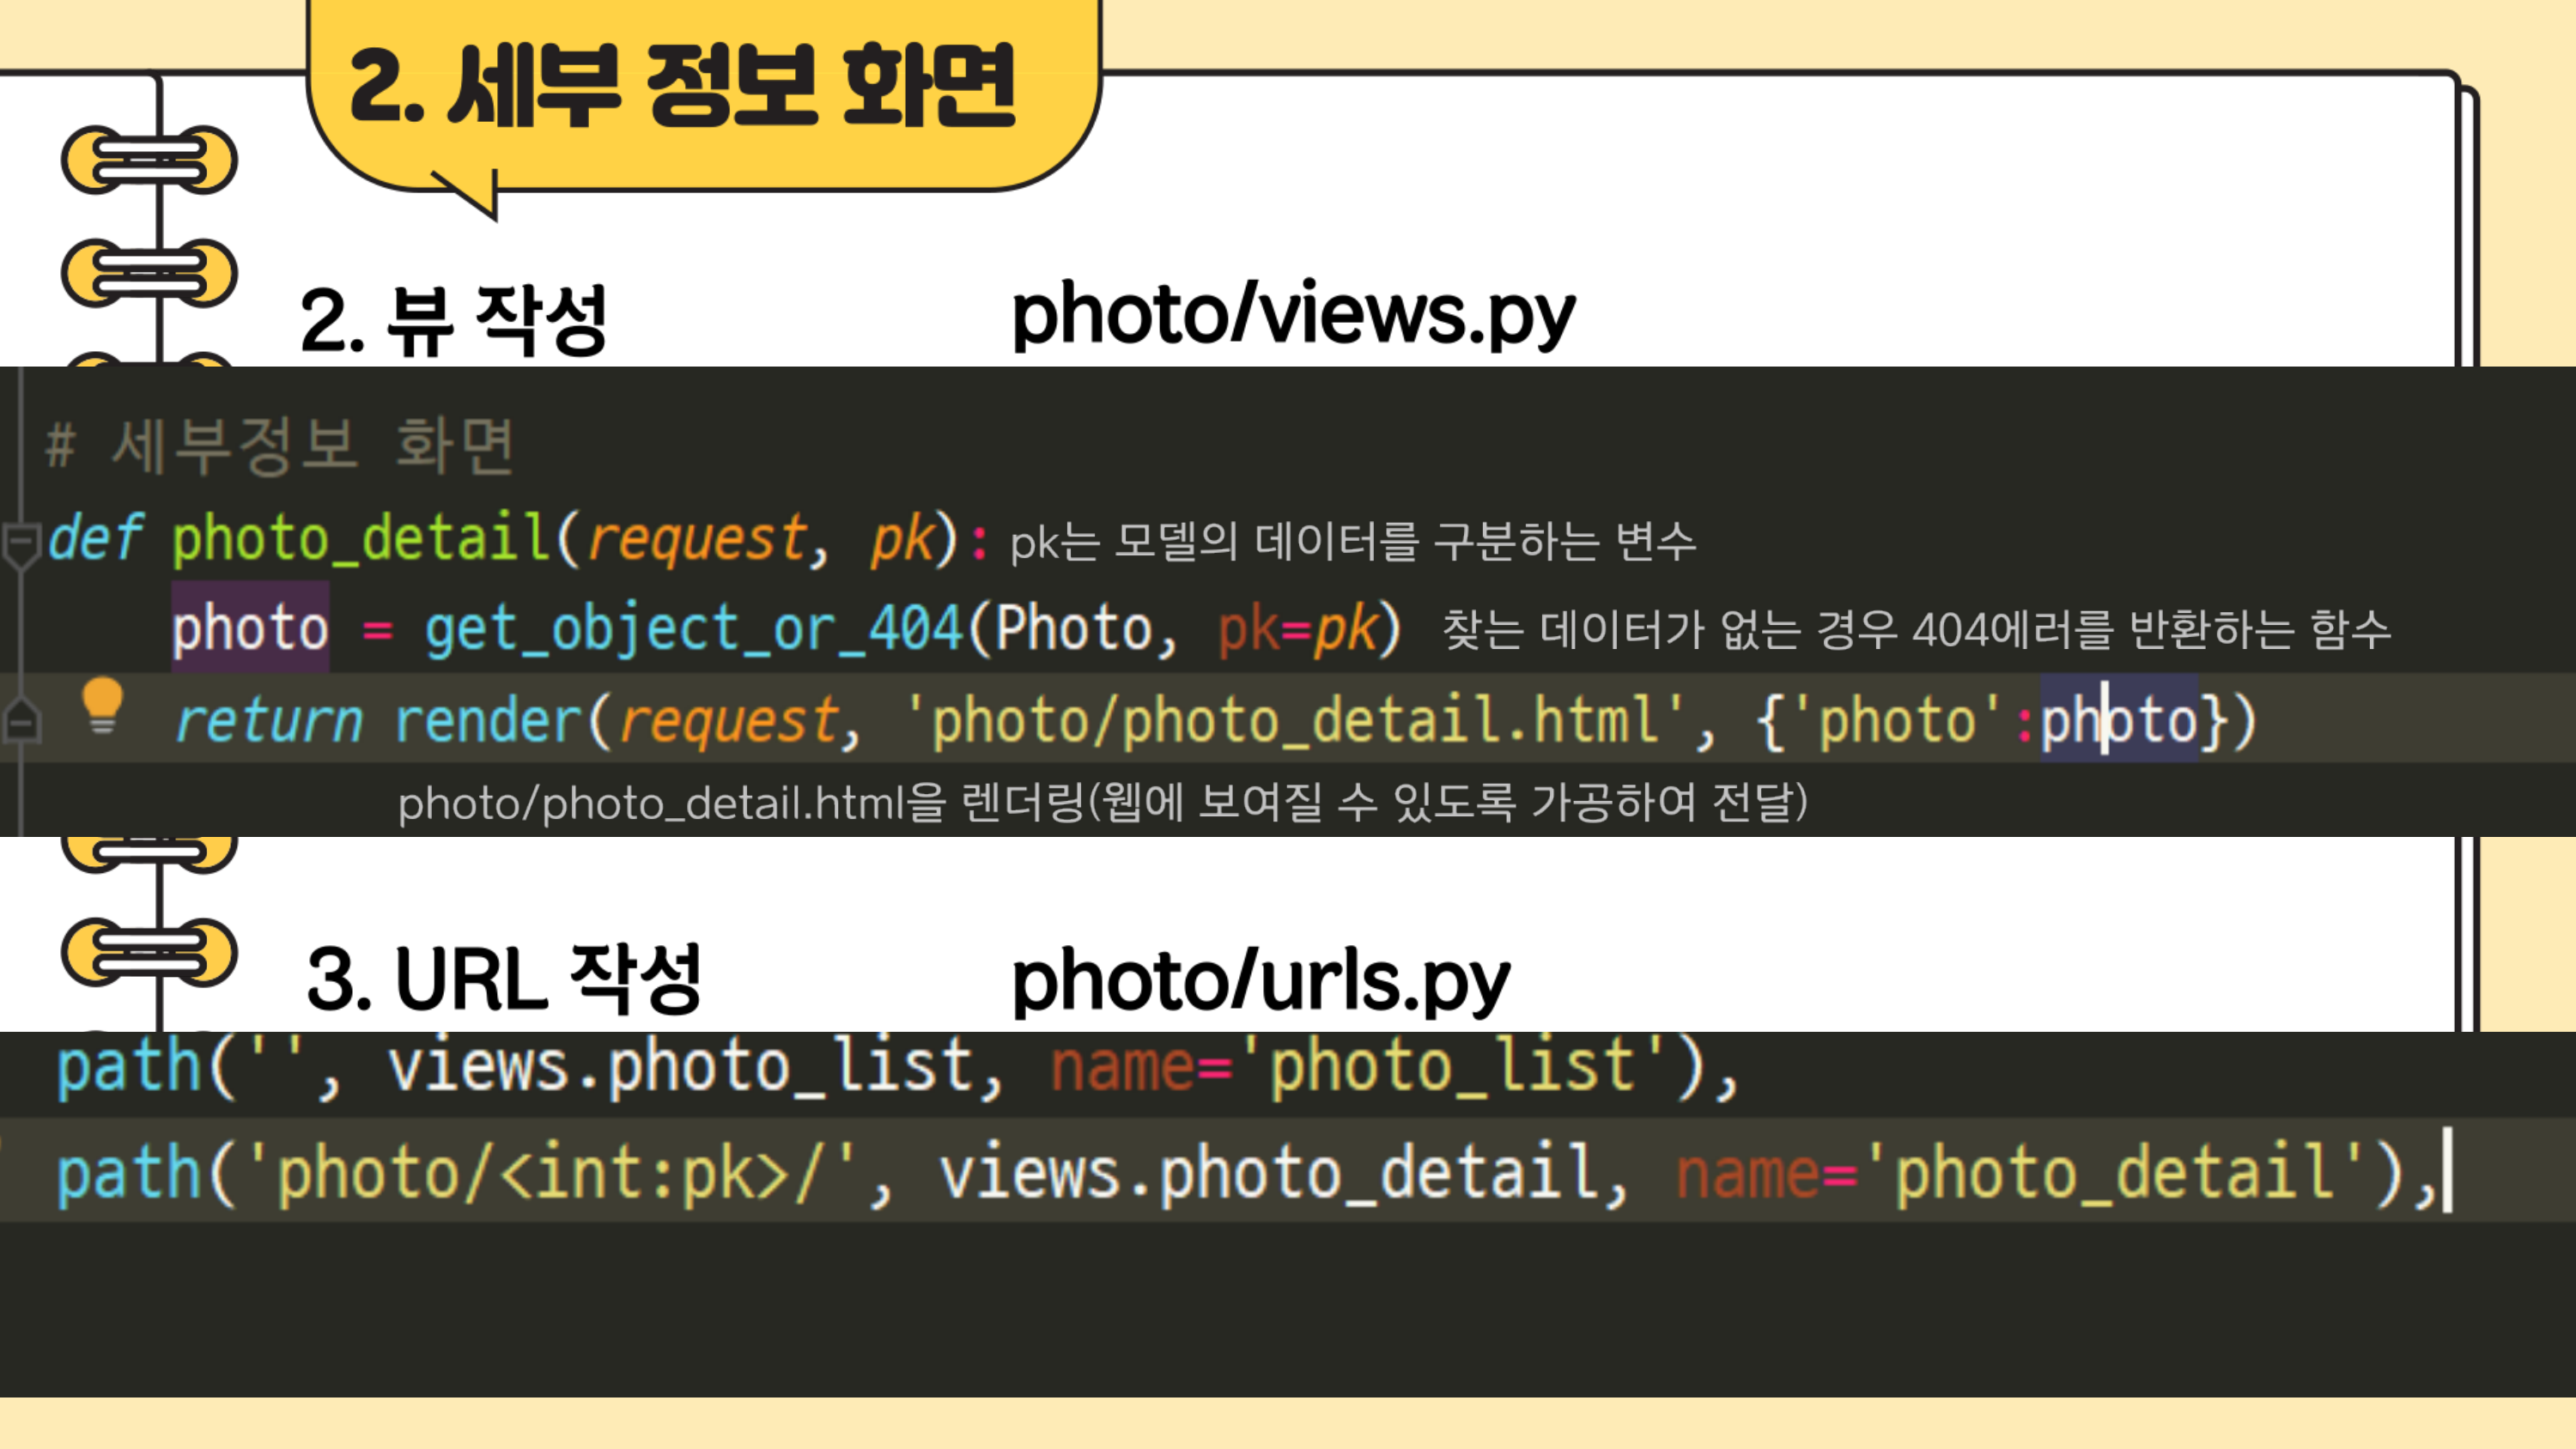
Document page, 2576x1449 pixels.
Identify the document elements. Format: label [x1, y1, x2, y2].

picture [390, 767, 1832, 849]
text_box [0, 59, 216, 367]
text_box [0, 367, 2576, 838]
text_box [219, 59, 2488, 366]
picture [293, 911, 742, 1032]
picture [287, 252, 648, 367]
picture [334, 9, 1059, 169]
text_box [0, 1032, 2576, 1397]
picture [998, 244, 1614, 367]
text_box [222, 846, 2488, 1031]
picture [1434, 595, 2416, 673]
picture [998, 911, 1550, 1058]
text_box [0, 846, 216, 1031]
text_box [305, 0, 1104, 229]
picture [1002, 506, 1727, 589]
